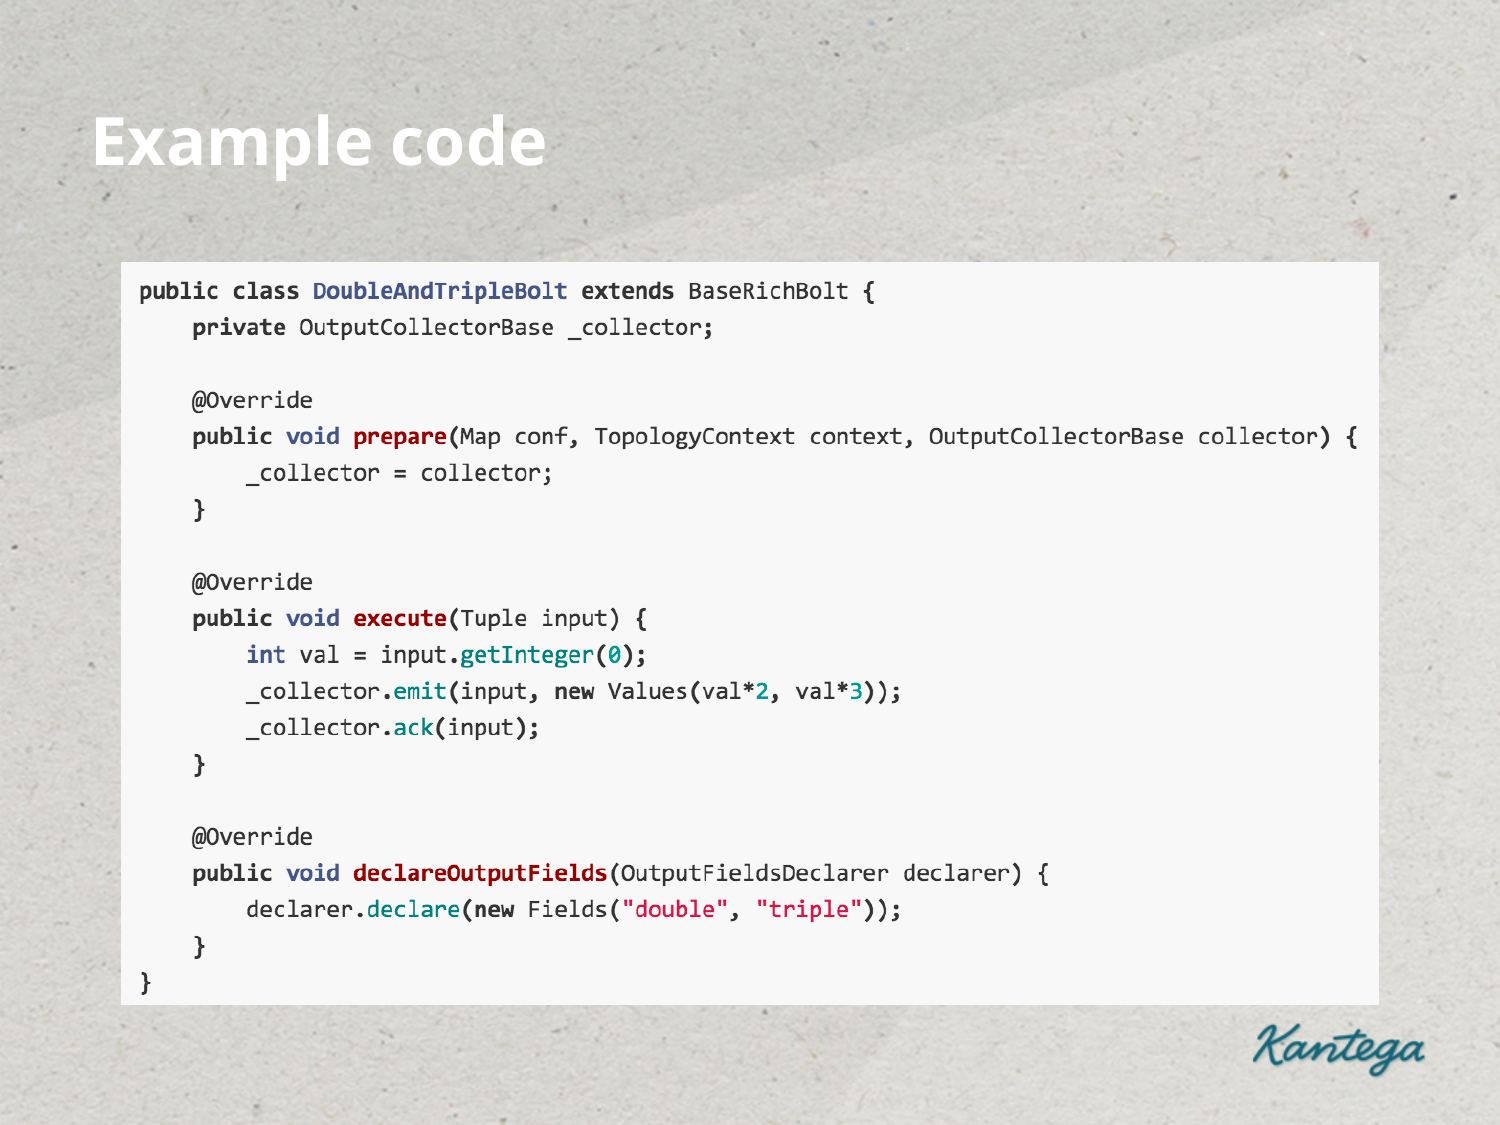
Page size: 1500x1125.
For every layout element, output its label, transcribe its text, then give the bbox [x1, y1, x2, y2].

picture [0, 0, 1500, 1125]
title Example code [75, 45, 1425, 233]
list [74, 262, 1426, 1006]
